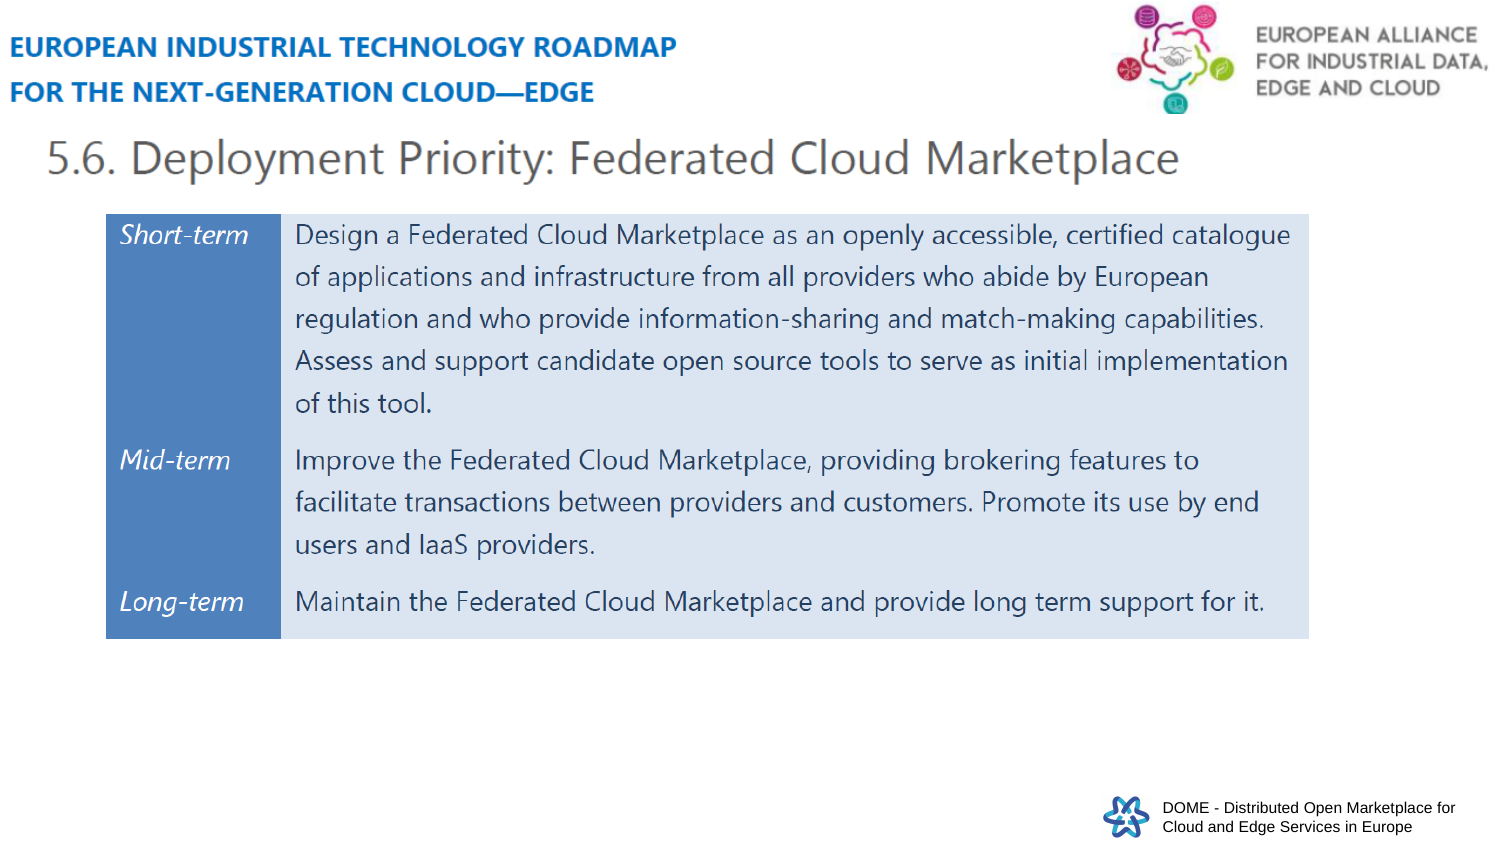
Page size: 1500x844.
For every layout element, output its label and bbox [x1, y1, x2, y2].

picture [1100, 794, 1152, 840]
picture [0, 1, 1500, 655]
